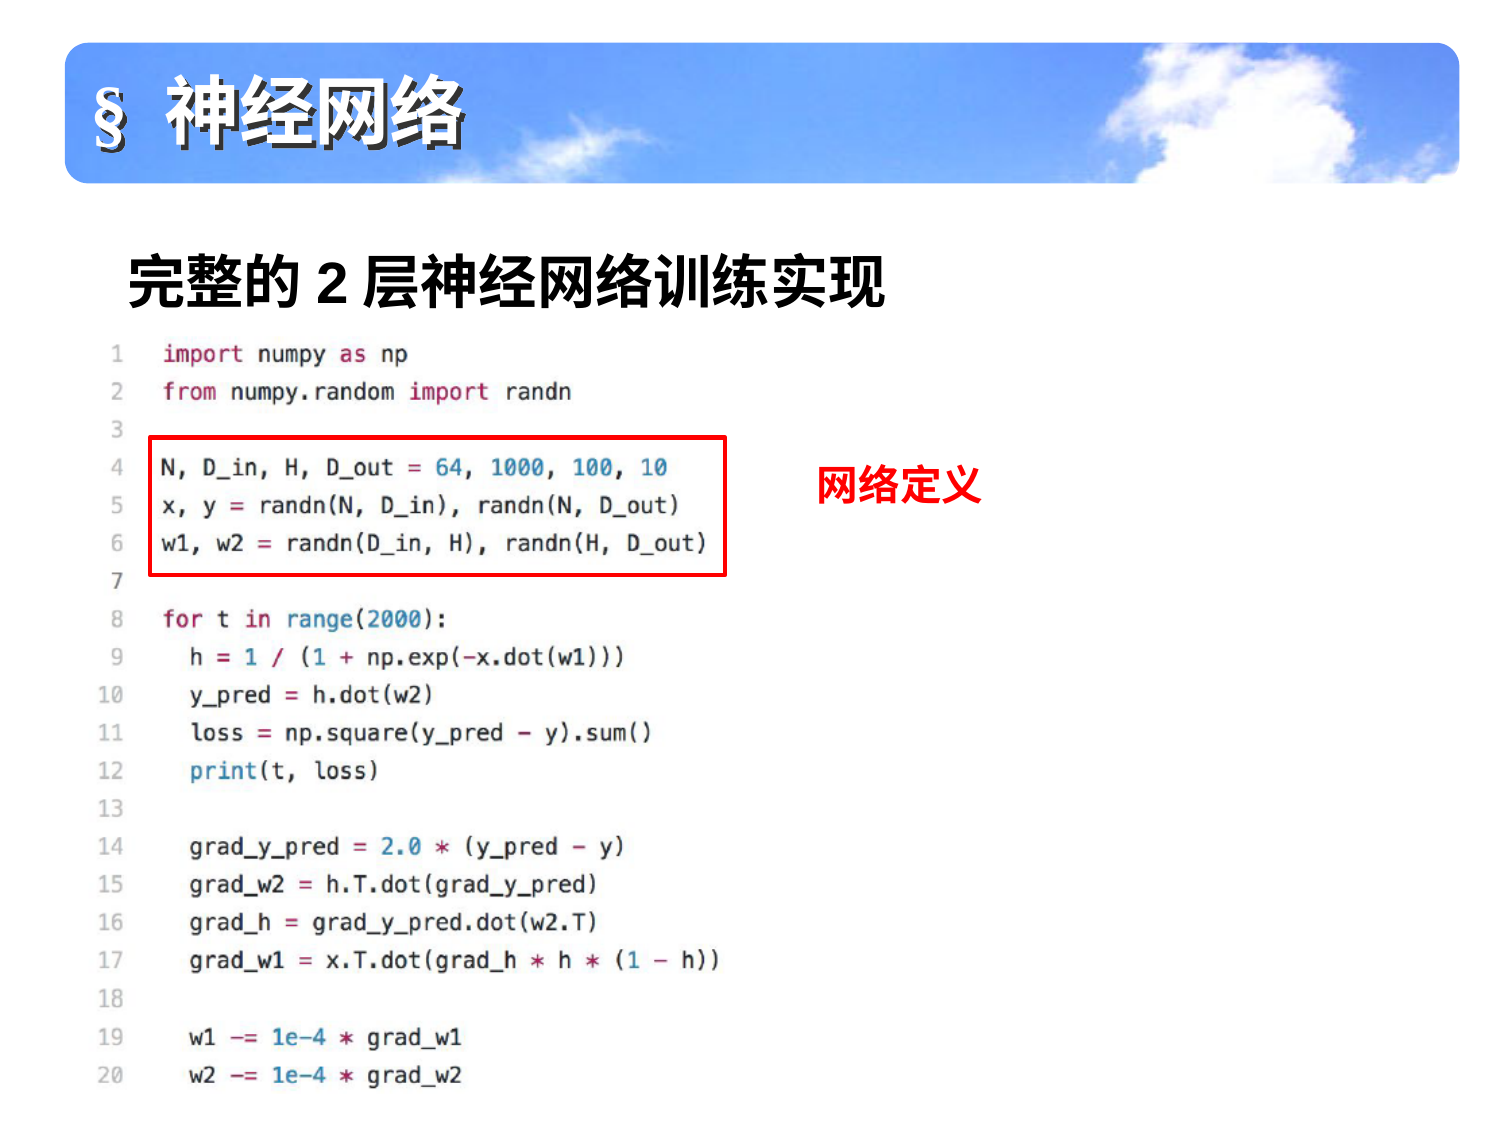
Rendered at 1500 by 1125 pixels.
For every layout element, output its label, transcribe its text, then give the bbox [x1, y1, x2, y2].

picture [76, 322, 735, 1110]
text_box § 神经网络 [74, 49, 1288, 168]
text_box 完整的2层神经网络训练实现 [112, 237, 975, 323]
picture [64, 42, 1460, 184]
text_box 网络定义 [801, 451, 1302, 517]
